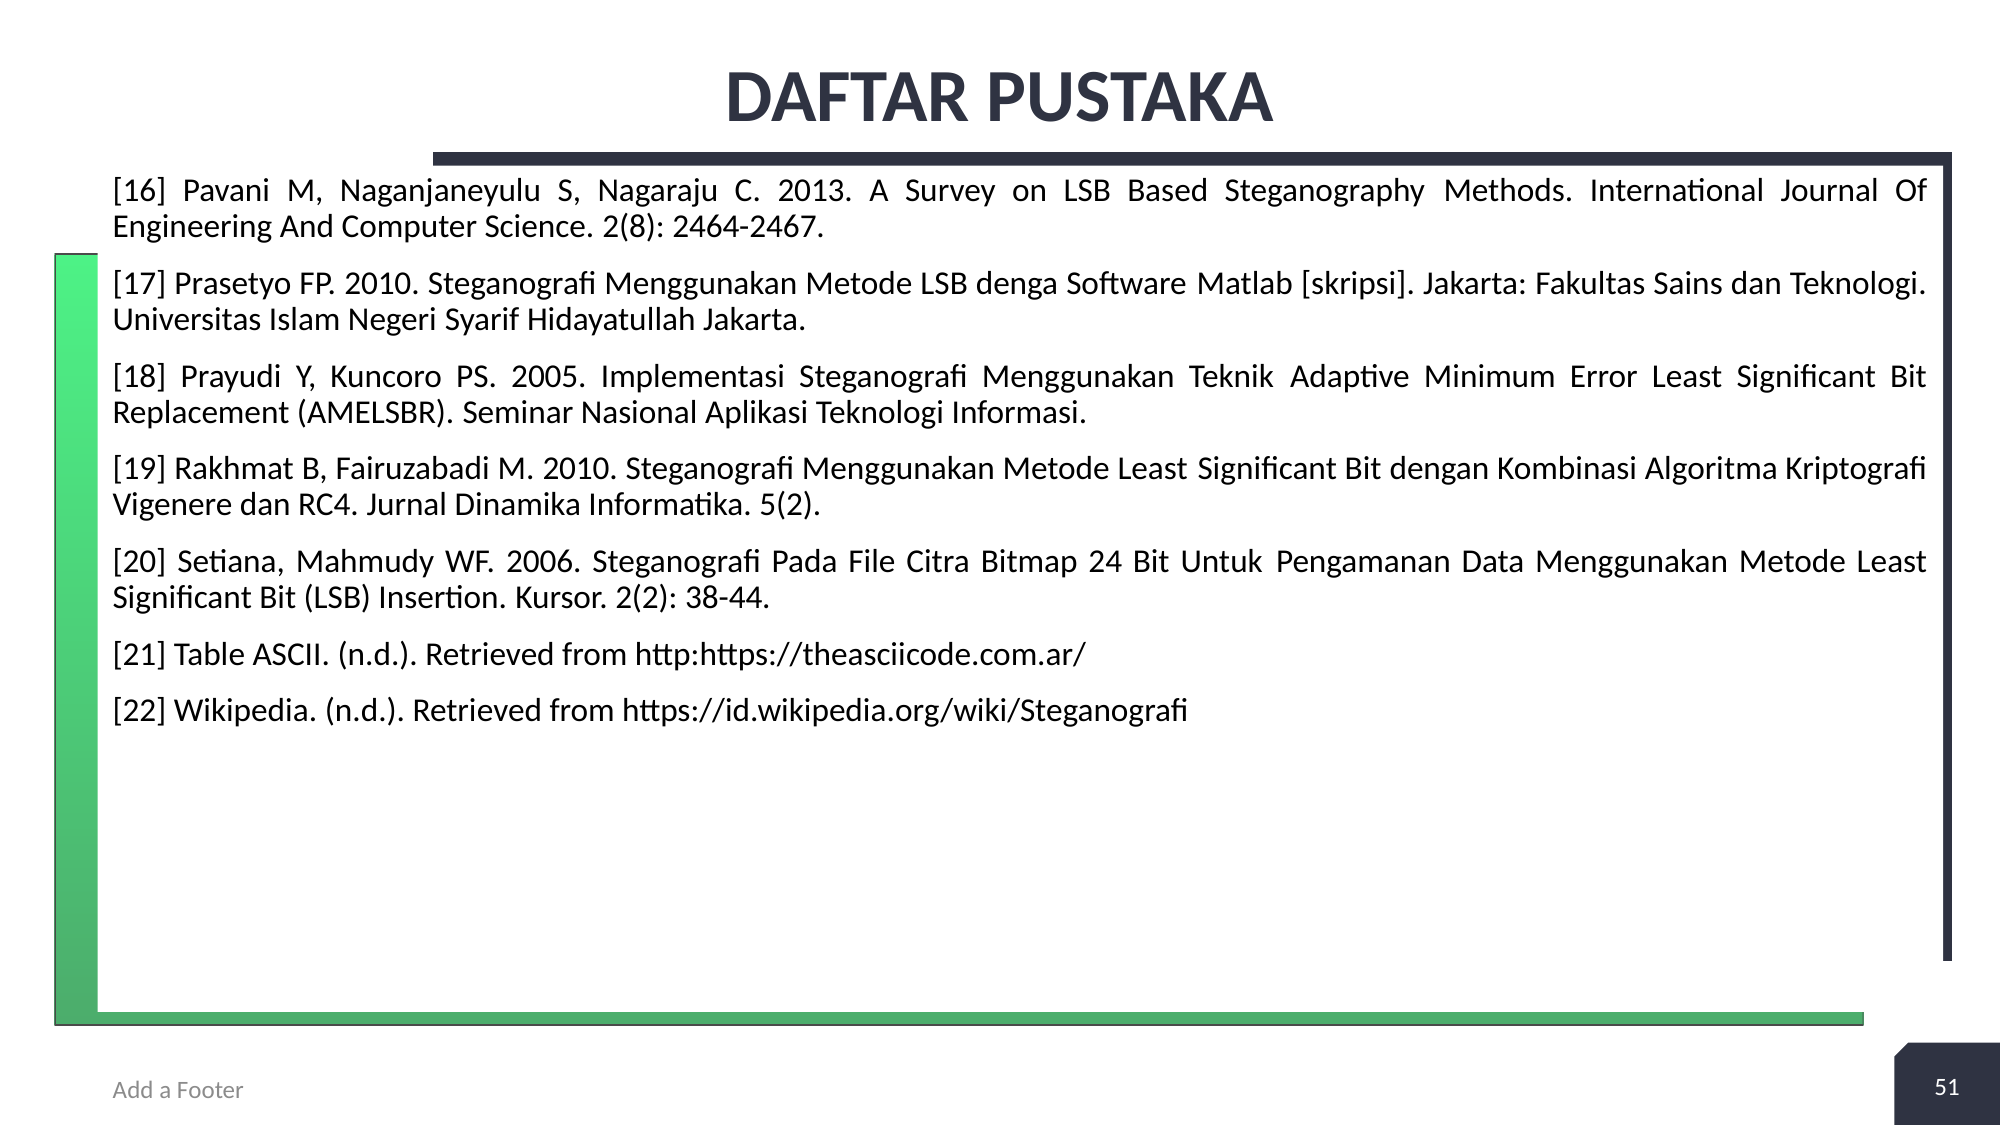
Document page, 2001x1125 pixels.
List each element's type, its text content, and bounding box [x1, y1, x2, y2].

list [16] Pavani M, Naganjaneyulu S, Nagaraju C. 2013. A Survey on LSB Based Steganography Methods. International Journal Of Engineering And Computer Science. 2(8): 2464-2467. [17] Prasetyo FP. 2010. Steganografi Menggunakan Metode LSB denga Software Matlab [skripsi]. Jakarta: Fakultas Sains dan Teknologi. Universitas Islam Negeri Syarif Hidayatullah Jakarta. [18] Prayudi Y, Kuncoro PS. 2005. Implementasi Steganografi Menggunakan Teknik Adaptive Minimum Error Least Significant Bit Replacement (AMELSBR). Seminar Nasional Aplikasi Teknologi Informasi. [19] Rakhmat B, Fairuzabadi M. 2010. Steganografi Menggunakan Metode Least Significant Bit dengan Kombinasi Algoritma Kriptografi Vigenere dan RC4. Jurnal Dinamika Informatika. 5(2). [20] Setiana, Mahmudy WF. 2006. Steganografi Pada File Citra Bitmap 24 Bit Untuk Pengamanan Data Menggunakan Metode Least Significant Bit (LSB) Insertion. Kursor. 2(2): 38-44. [21] Table ASCII. (n.d.). Retrieved from http:https://theasciicode.com.ar/ [22] Wikipedia. (n.d.). Retrieved from https://id.wikipedia.org/wiki/Steganografi [97, 165, 1944, 1012]
title DAFTAR PUSTAKA [97, 0, 1903, 165]
footer Add a Footer [97, 1059, 773, 1119]
slide_number 51 [1894, 1052, 2000, 1119]
